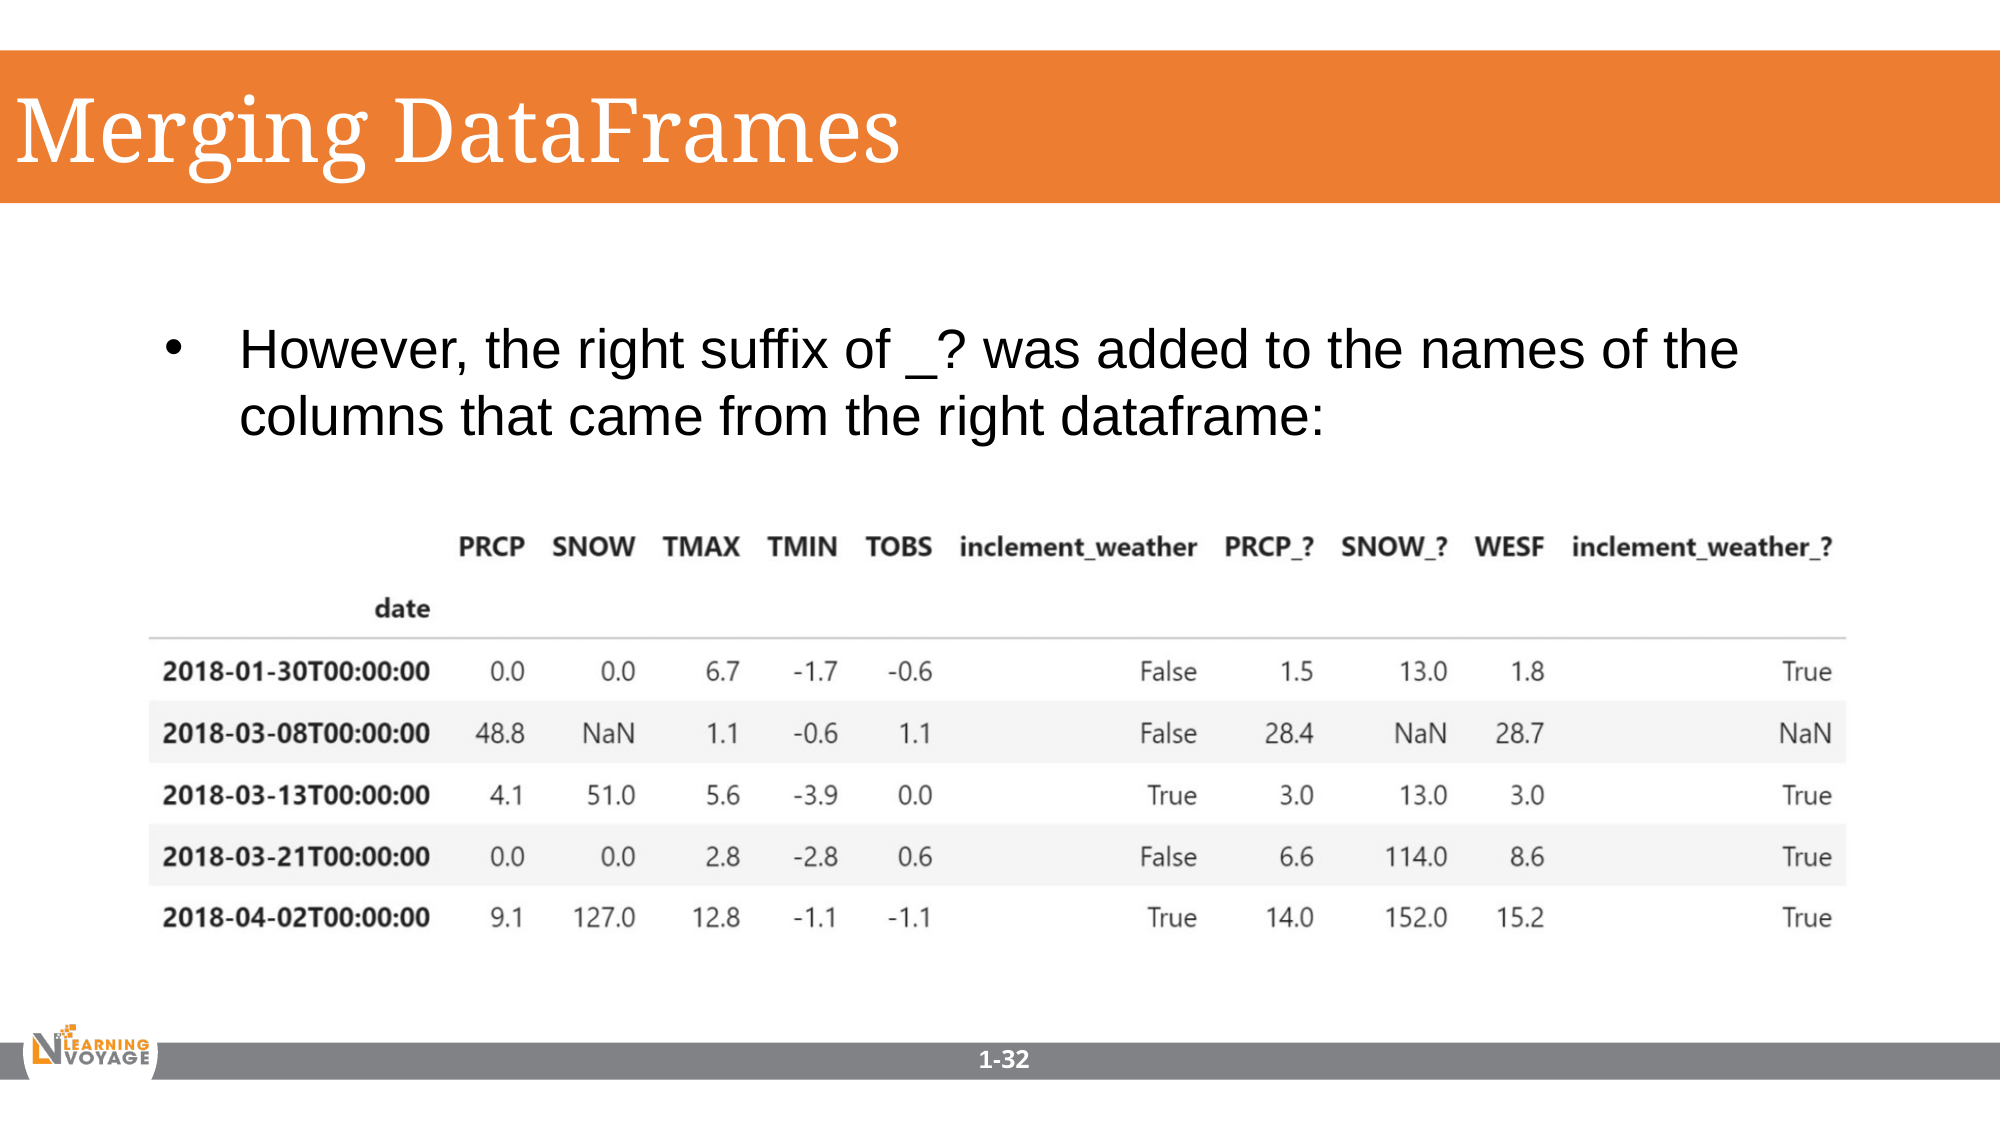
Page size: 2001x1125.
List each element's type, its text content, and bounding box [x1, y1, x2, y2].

text_box However, the right suffix of _? was added to the names of the columns that came from the right dataframe: [164, 310, 1836, 447]
picture [0, 528, 1852, 1125]
text_box Merging DataFrames [0, 49, 2000, 204]
slide_number 1-32 [923, 1026, 1045, 1095]
